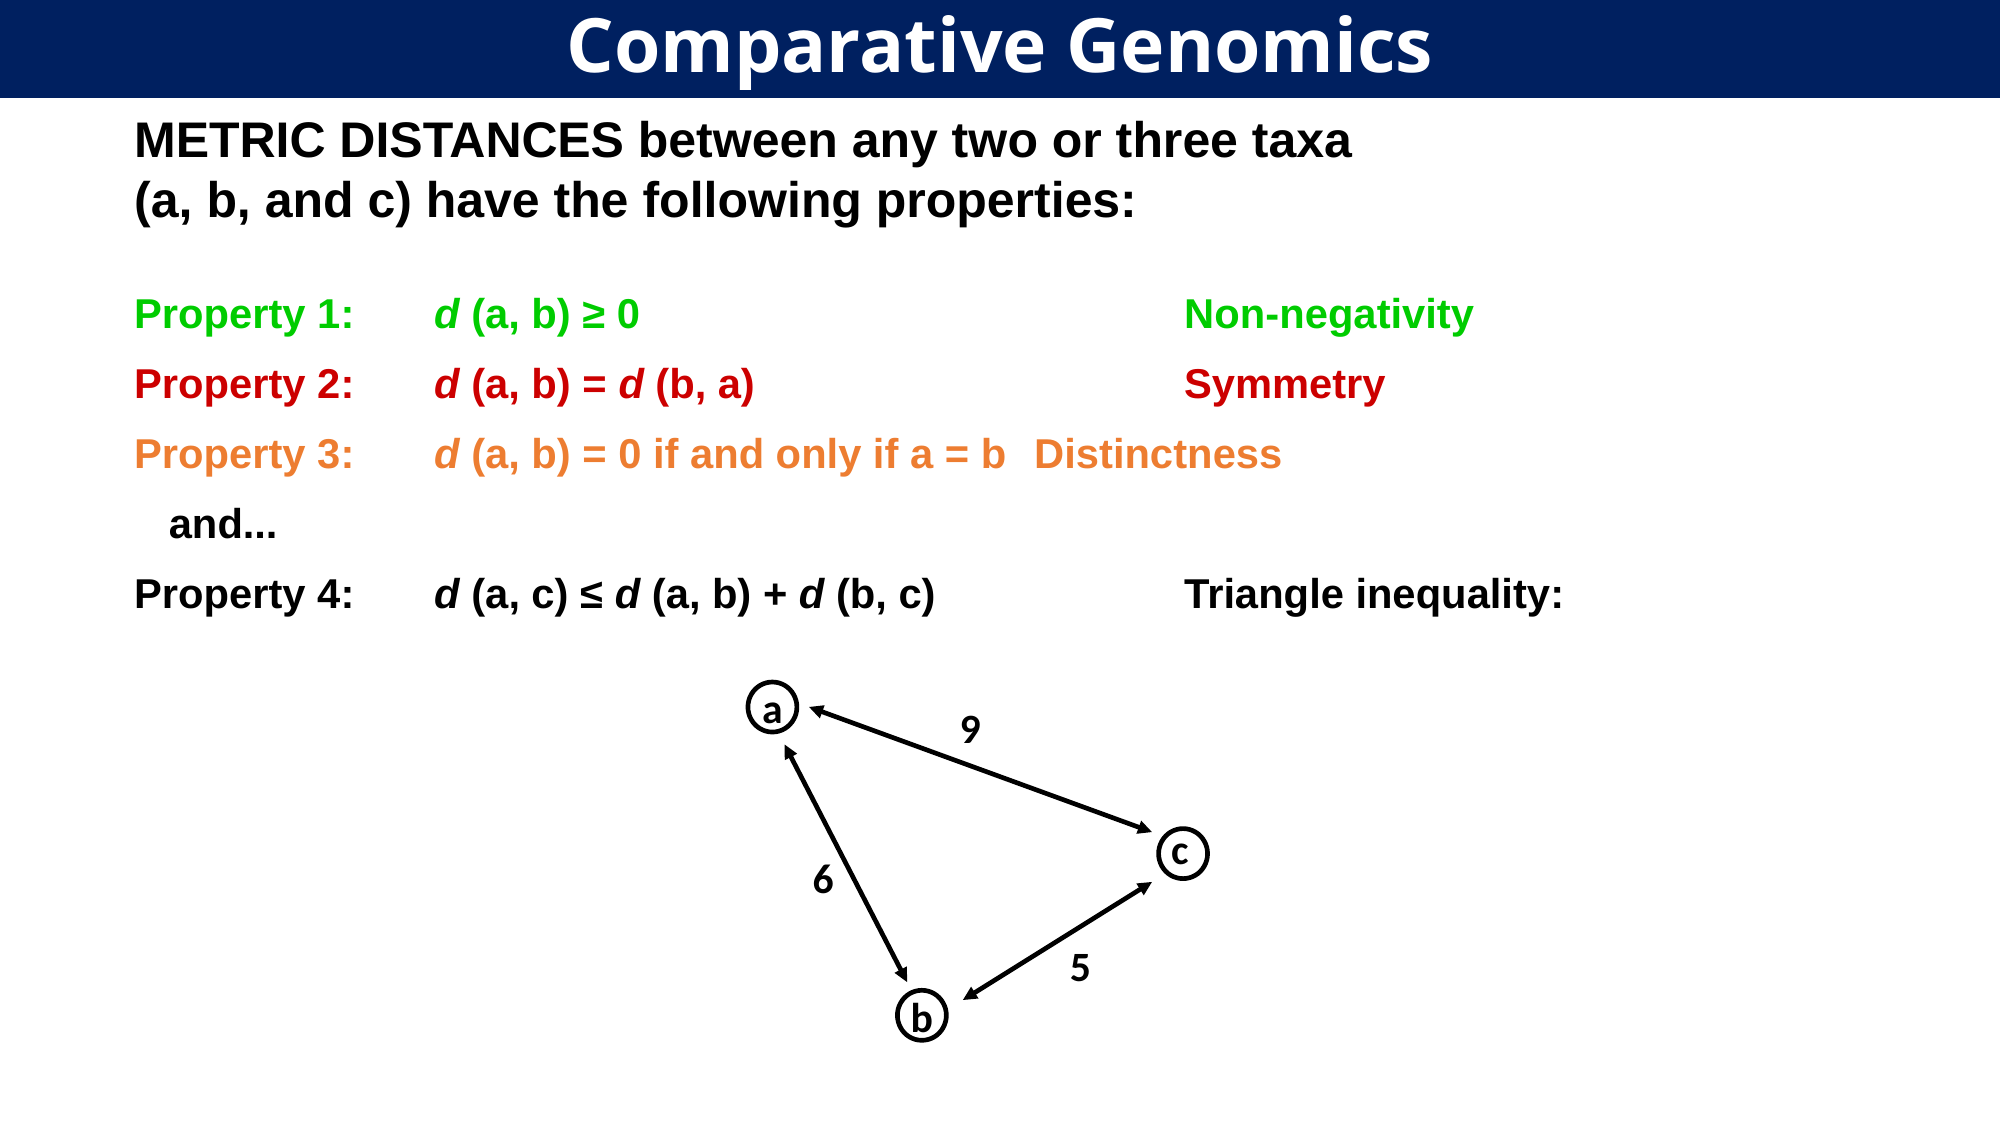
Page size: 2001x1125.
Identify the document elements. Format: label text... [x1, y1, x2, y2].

text_box Comparative Genomics [0, 0, 2000, 96]
text_box METRIC DISTANCES between any two or three taxa (a, b, and c) have the following properties: Property 1: d (a, b) ≥ 0 Non-negativity Property 2: d (a, b) = d (b, a) Symmetry Property 3: d (a, b) = 0 if and only if a = b Distinctness and... Property 4: d (a, c) ≤ d (a, b) + d (b, c) Triangle inequality: [119, 99, 1922, 625]
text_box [747, 681, 1208, 1041]
